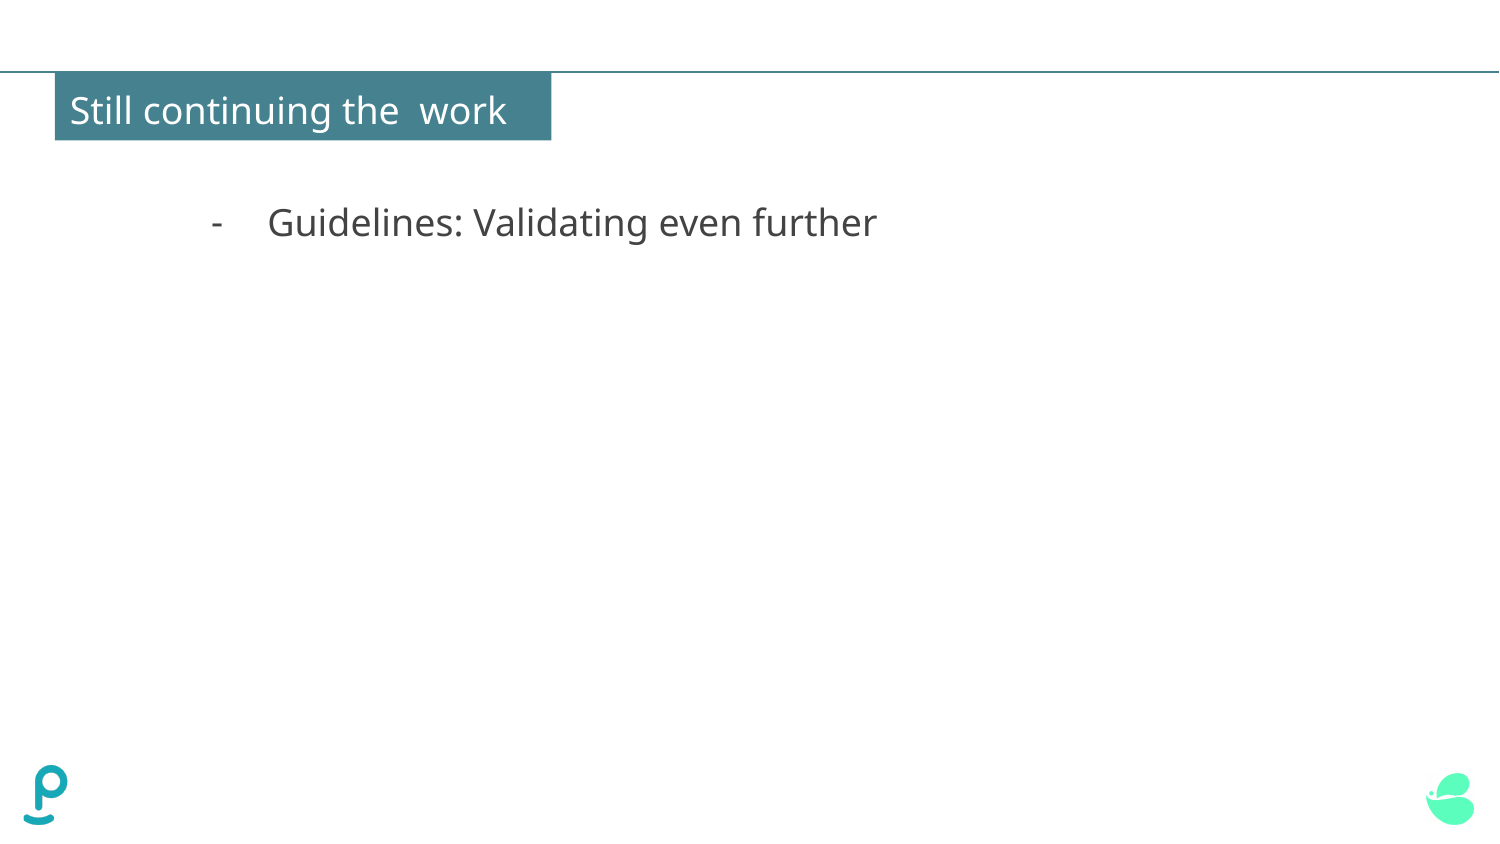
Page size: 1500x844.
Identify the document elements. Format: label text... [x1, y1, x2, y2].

text_box Still continuing the work [54, 81, 552, 141]
picture [1425, 773, 1474, 825]
picture [23, 765, 71, 825]
text_box Guidelines: Validating even further [177, 183, 1168, 265]
